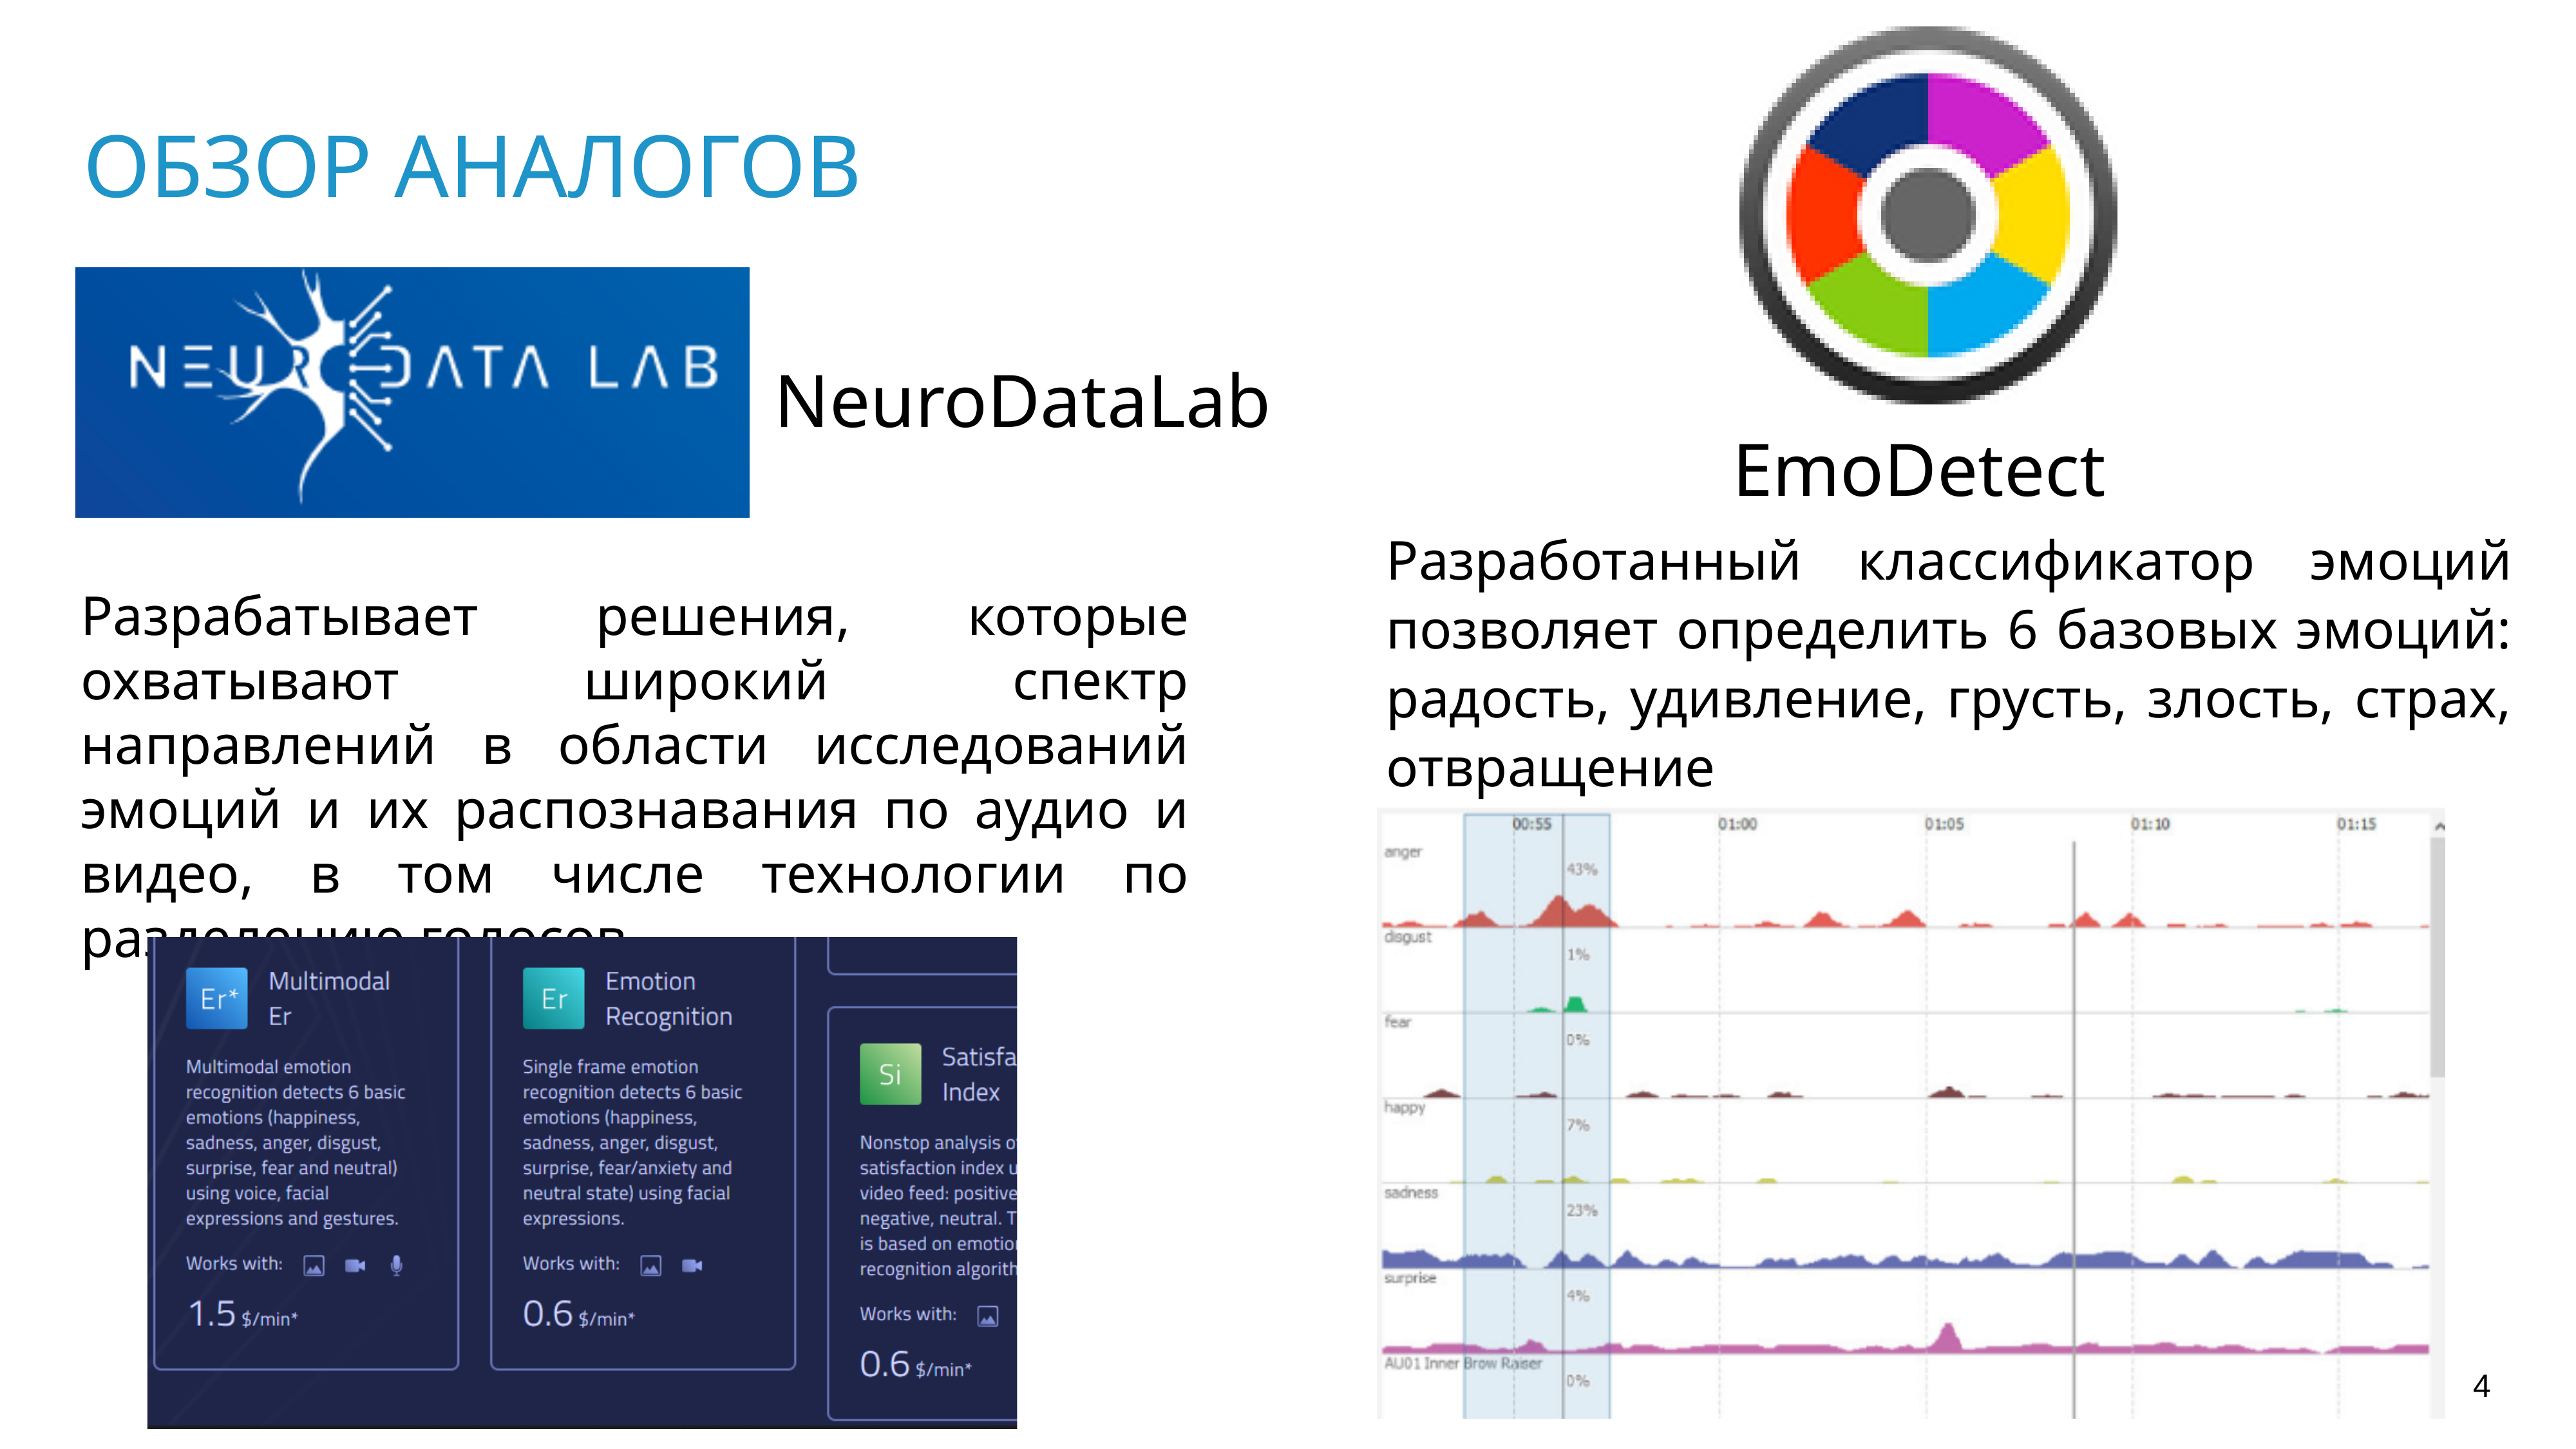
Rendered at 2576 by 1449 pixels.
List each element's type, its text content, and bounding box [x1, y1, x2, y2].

text_box ОБЗОР АНАЛОГОВ [75, 6, 2518, 223]
text_box NeuroDataLab [765, 343, 1288, 447]
text_box EmoDetect [1723, 413, 2177, 516]
picture [75, 267, 750, 518]
picture [147, 937, 1018, 1429]
text_box Разработанный классификатор эмоций позволяет определить 6 базовых эмоций: радость, удивление, грусть, злость, страх, отвращение [1377, 517, 2523, 802]
text_box Разрабатывает решения, которые охватывают широкий спектр направлений в области исследований эмоций и их распознавания по аудио и видео, в том числе технологии по разделению голосов [71, 576, 1199, 973]
picture [1376, 808, 2446, 1419]
text_box 4 [2470, 1362, 2495, 1407]
picture [1720, 8, 2132, 424]
